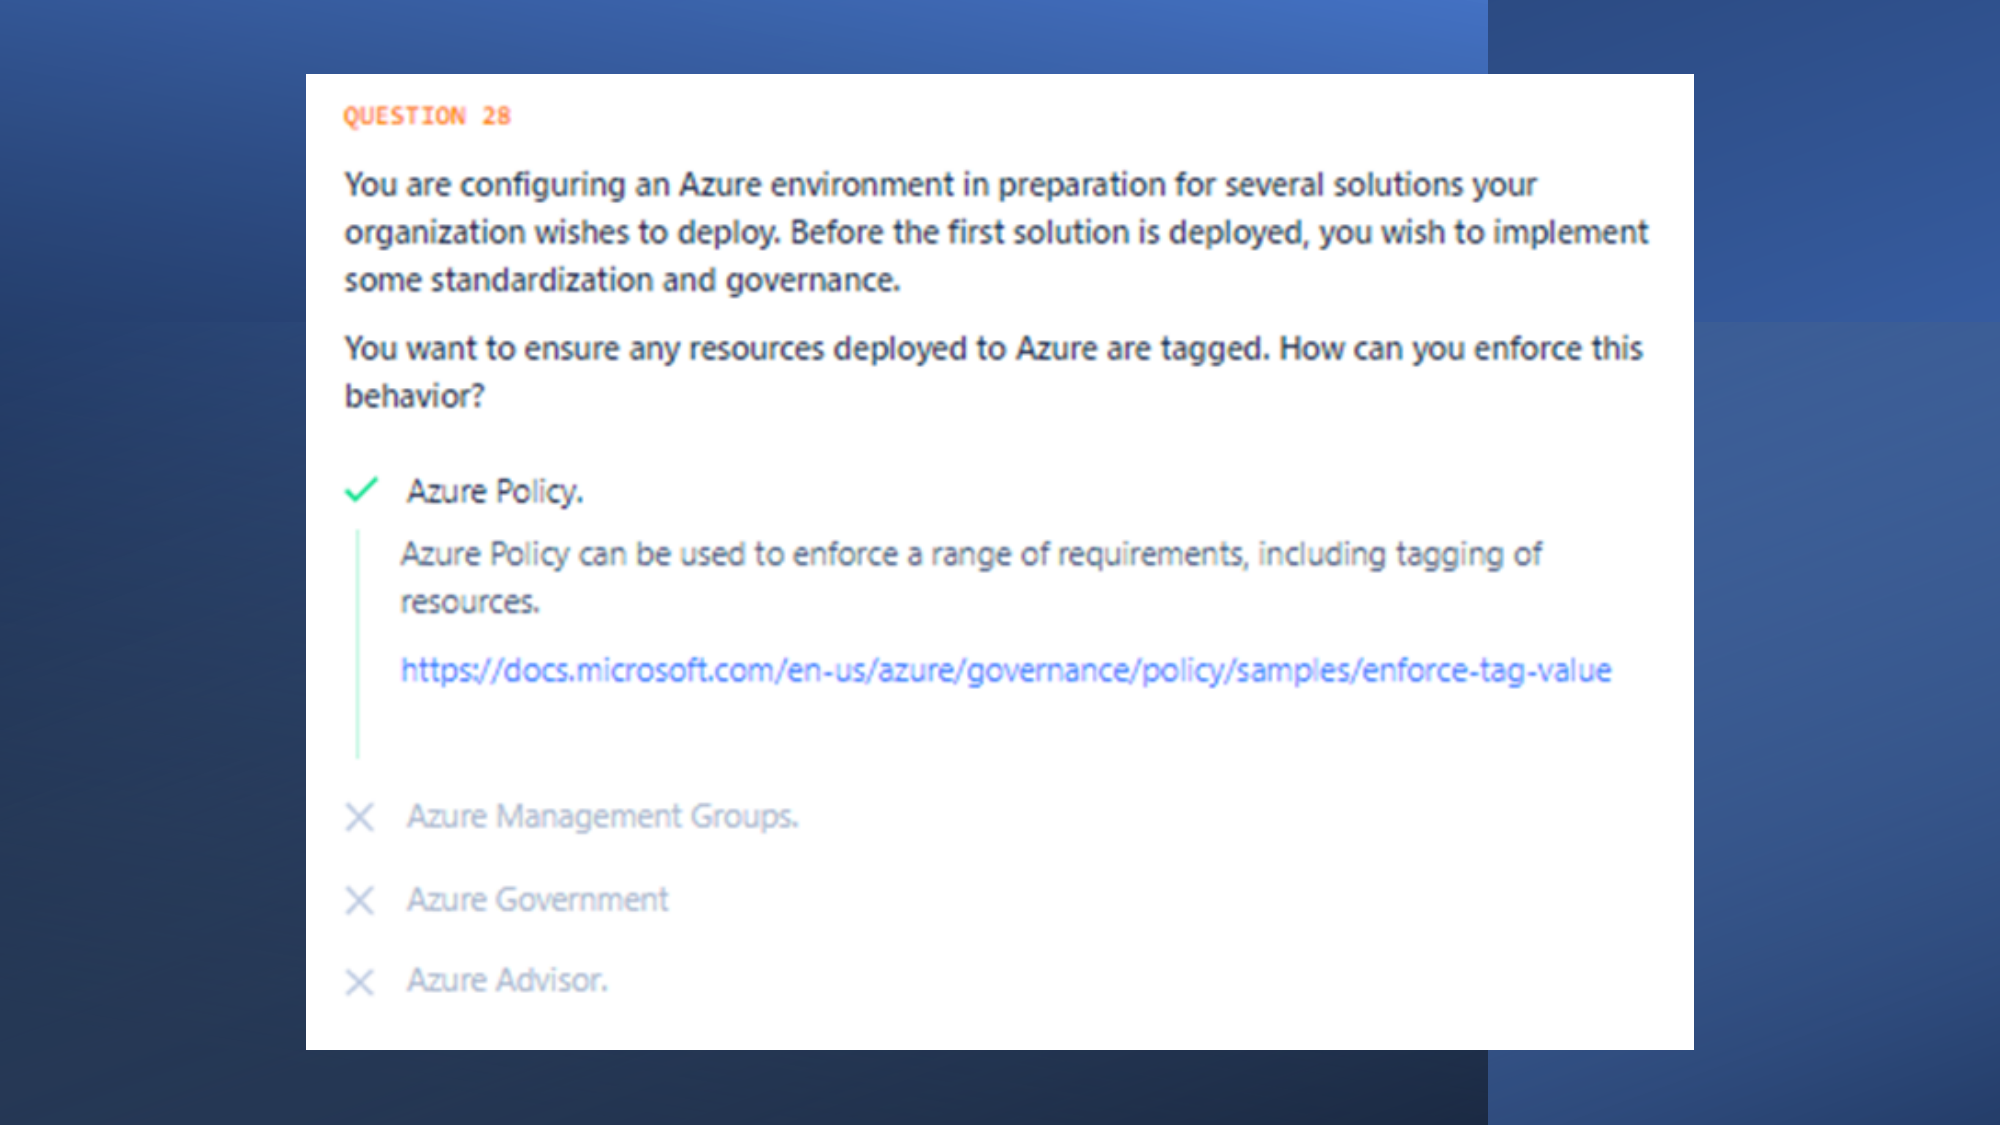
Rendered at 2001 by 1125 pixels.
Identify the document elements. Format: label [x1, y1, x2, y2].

text_box [0, 321, 2000, 1125]
text_box [1489, 0, 2000, 321]
picture [305, 74, 1694, 1050]
text_box [0, 0, 1489, 321]
